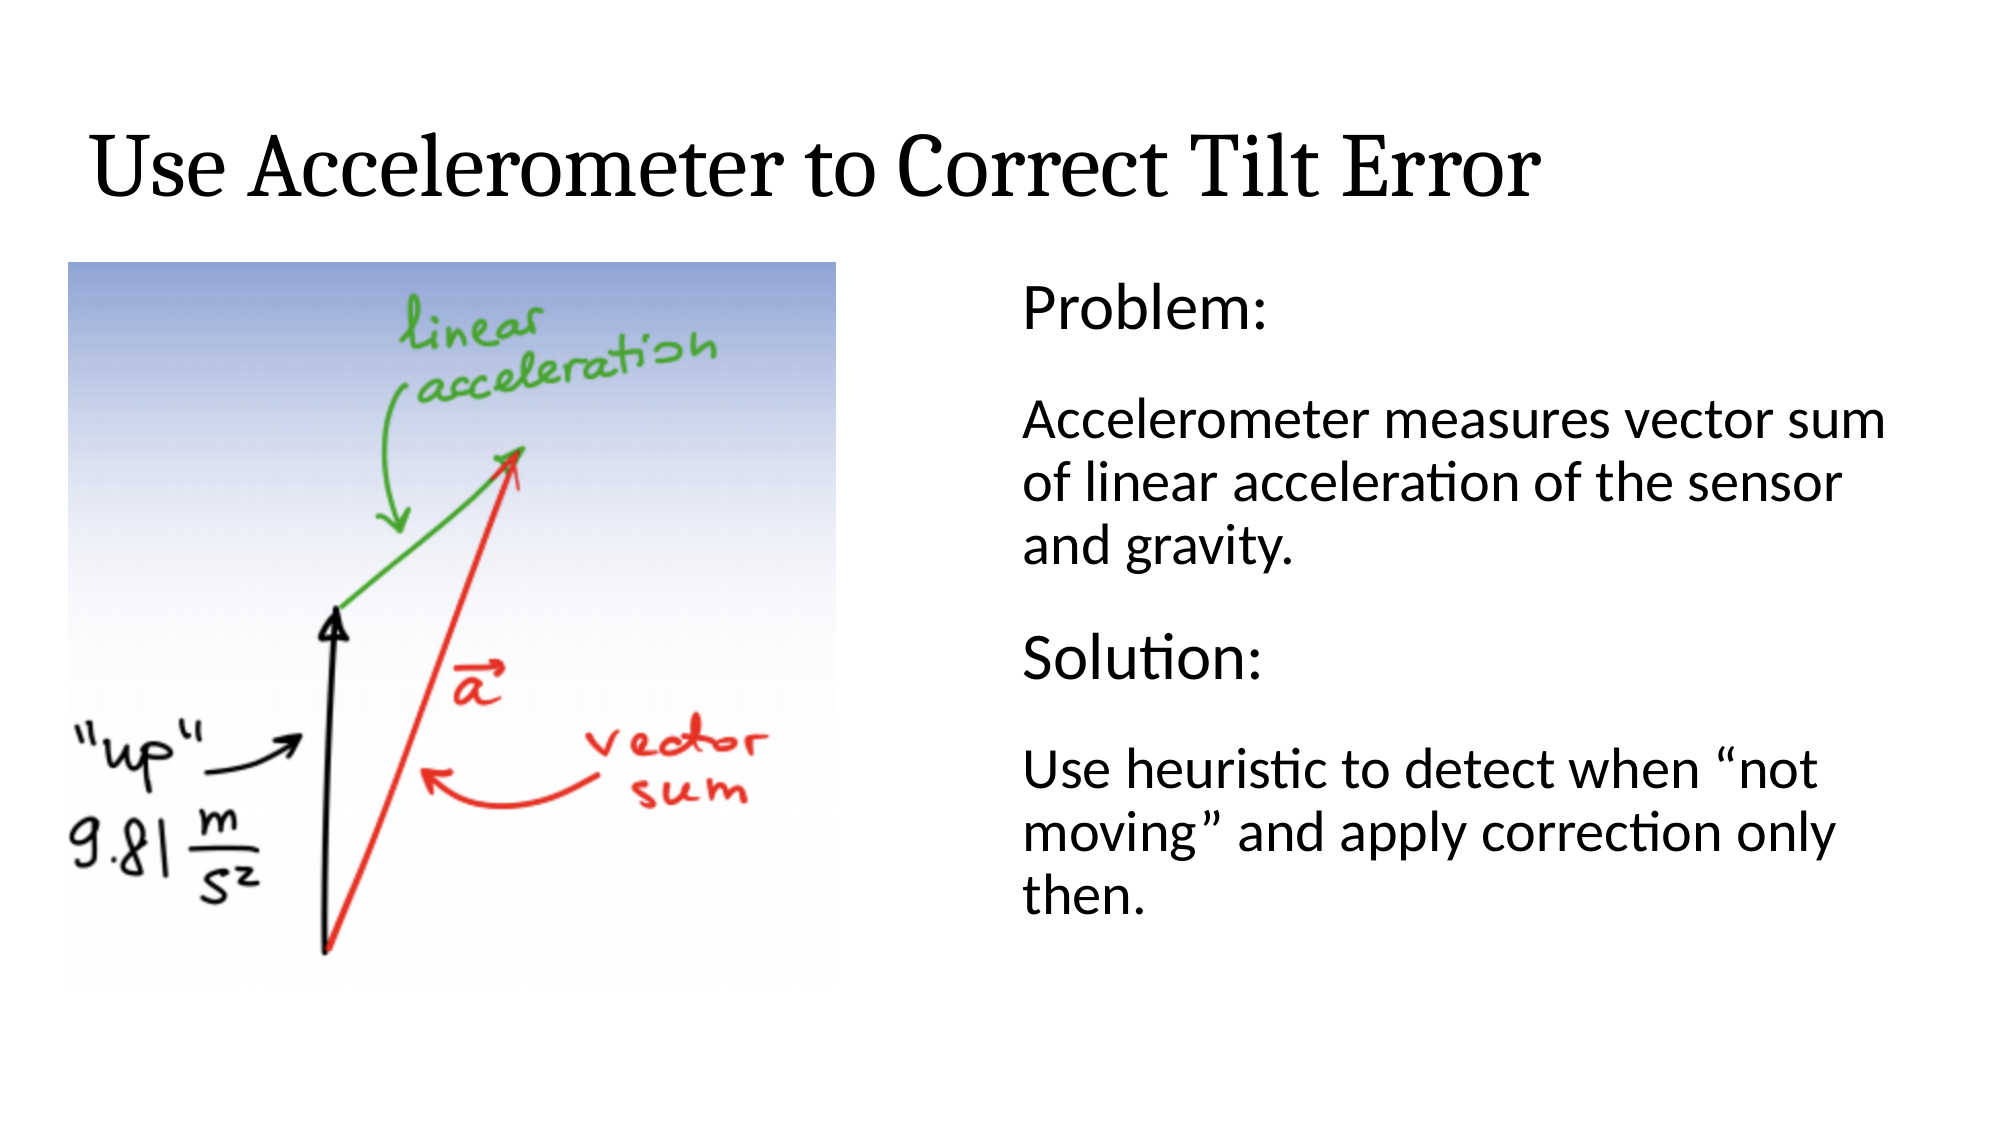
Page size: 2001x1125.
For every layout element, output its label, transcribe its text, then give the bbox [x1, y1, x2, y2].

picture [68, 262, 837, 986]
title Use Accelerometer to Correct Tilt Error [68, 97, 1932, 223]
list Problem: Accelerometer measures vector sum of linear acceleration of the sensor and gravity. Solution: Use heuristic to detect when “not moving” and apply correction only then. [1002, 252, 1932, 1000]
